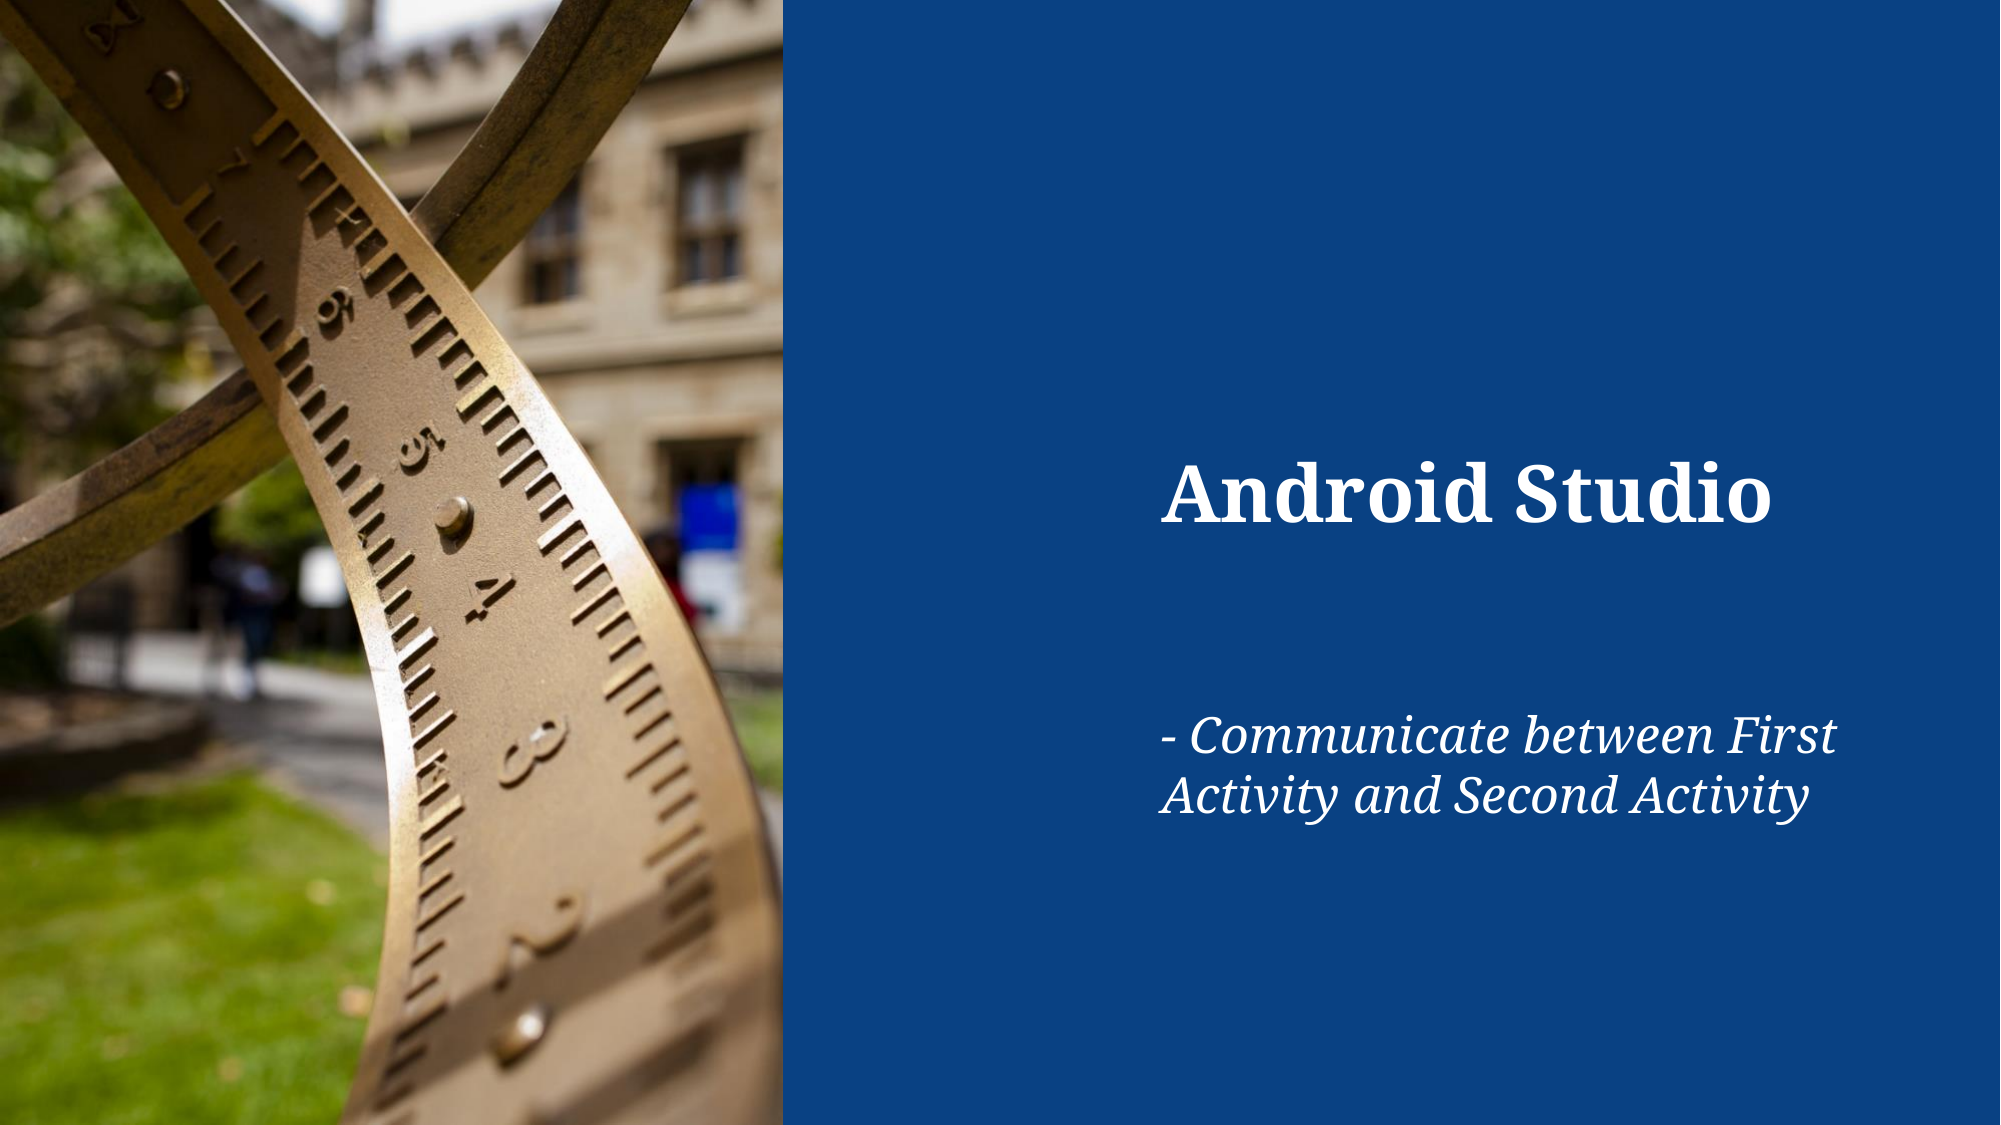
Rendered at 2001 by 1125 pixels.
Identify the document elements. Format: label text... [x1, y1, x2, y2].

subtitle Android Studio - Communicate between First Activity and Second Activity [1073, 0, 2000, 1125]
picture [0, 0, 1073, 1125]
